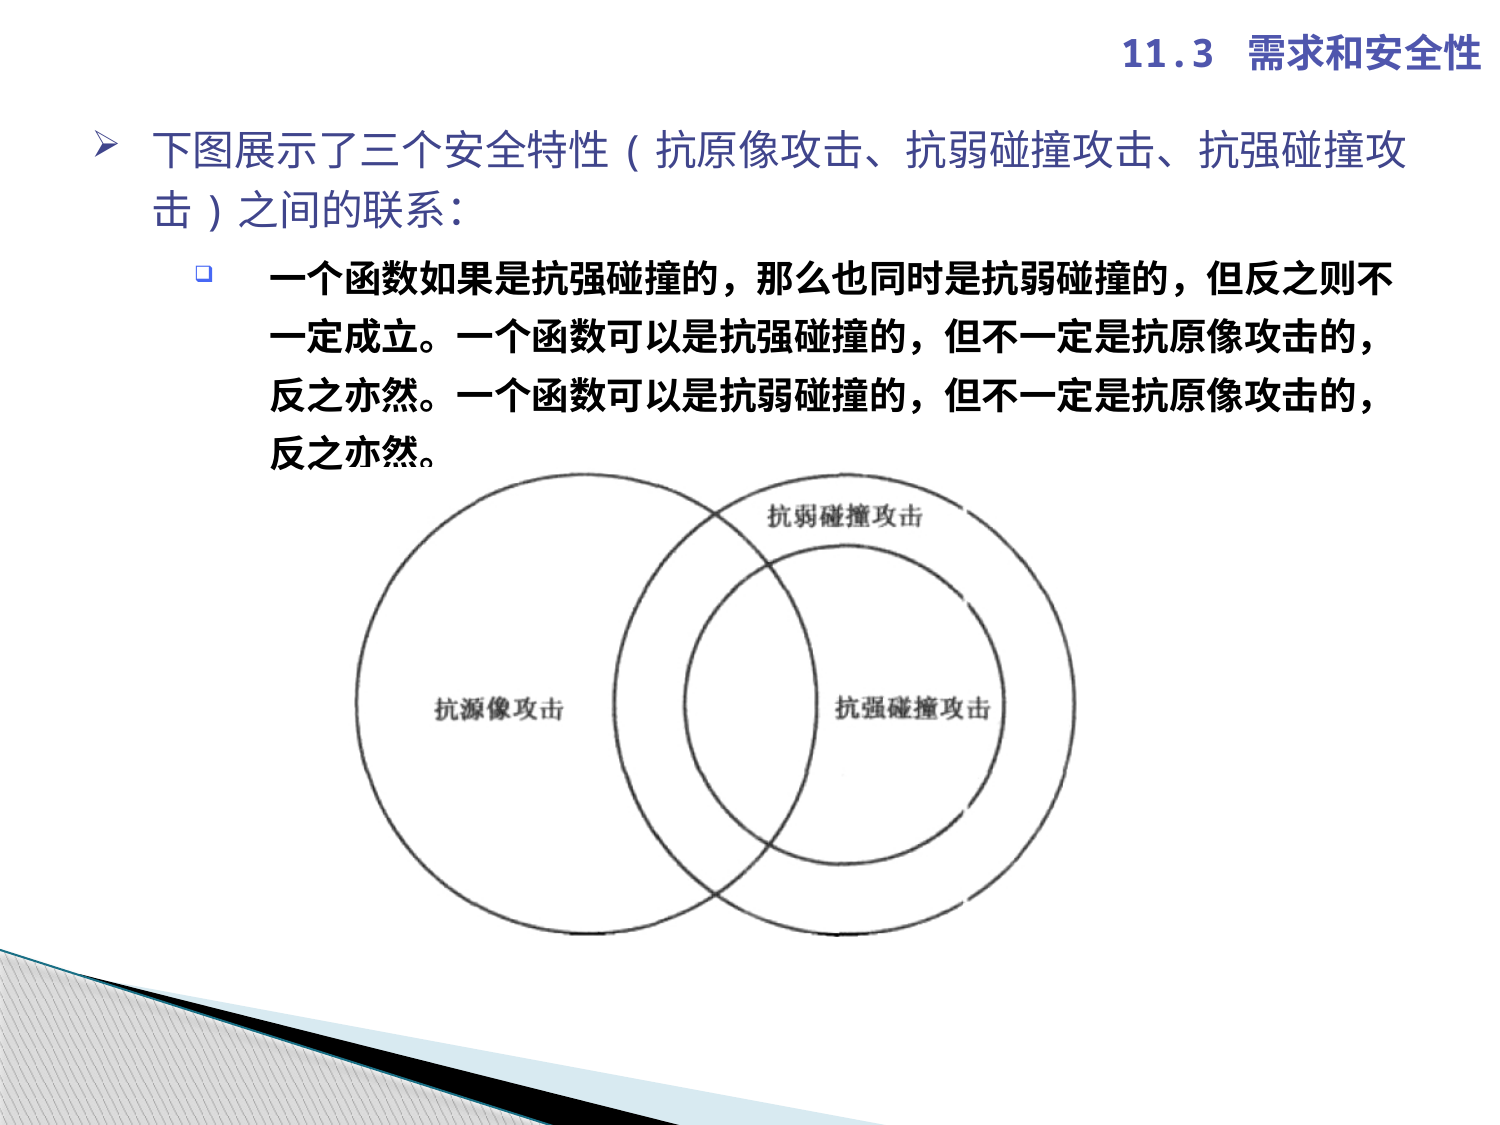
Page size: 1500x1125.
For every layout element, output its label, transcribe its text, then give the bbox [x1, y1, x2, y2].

picture [348, 467, 1083, 942]
text_box 11.3 需求和安全性 [1104, 0, 1499, 104]
text_box 下图展示了三个安全特性(抗原像攻击、抗弱碰撞攻击、抗强碰撞攻击)之间的联系： 一个函数如果是抗强碰撞的，那么也同时是抗弱碰撞的，但反之则不一定成立。一个函数可以是抗强碰撞的，但不一定是抗原像攻击的，反之亦然。一个函数可以是抗弱碰撞的，但不一定是抗原像攻击的，反之亦然。 [76, 106, 1427, 945]
